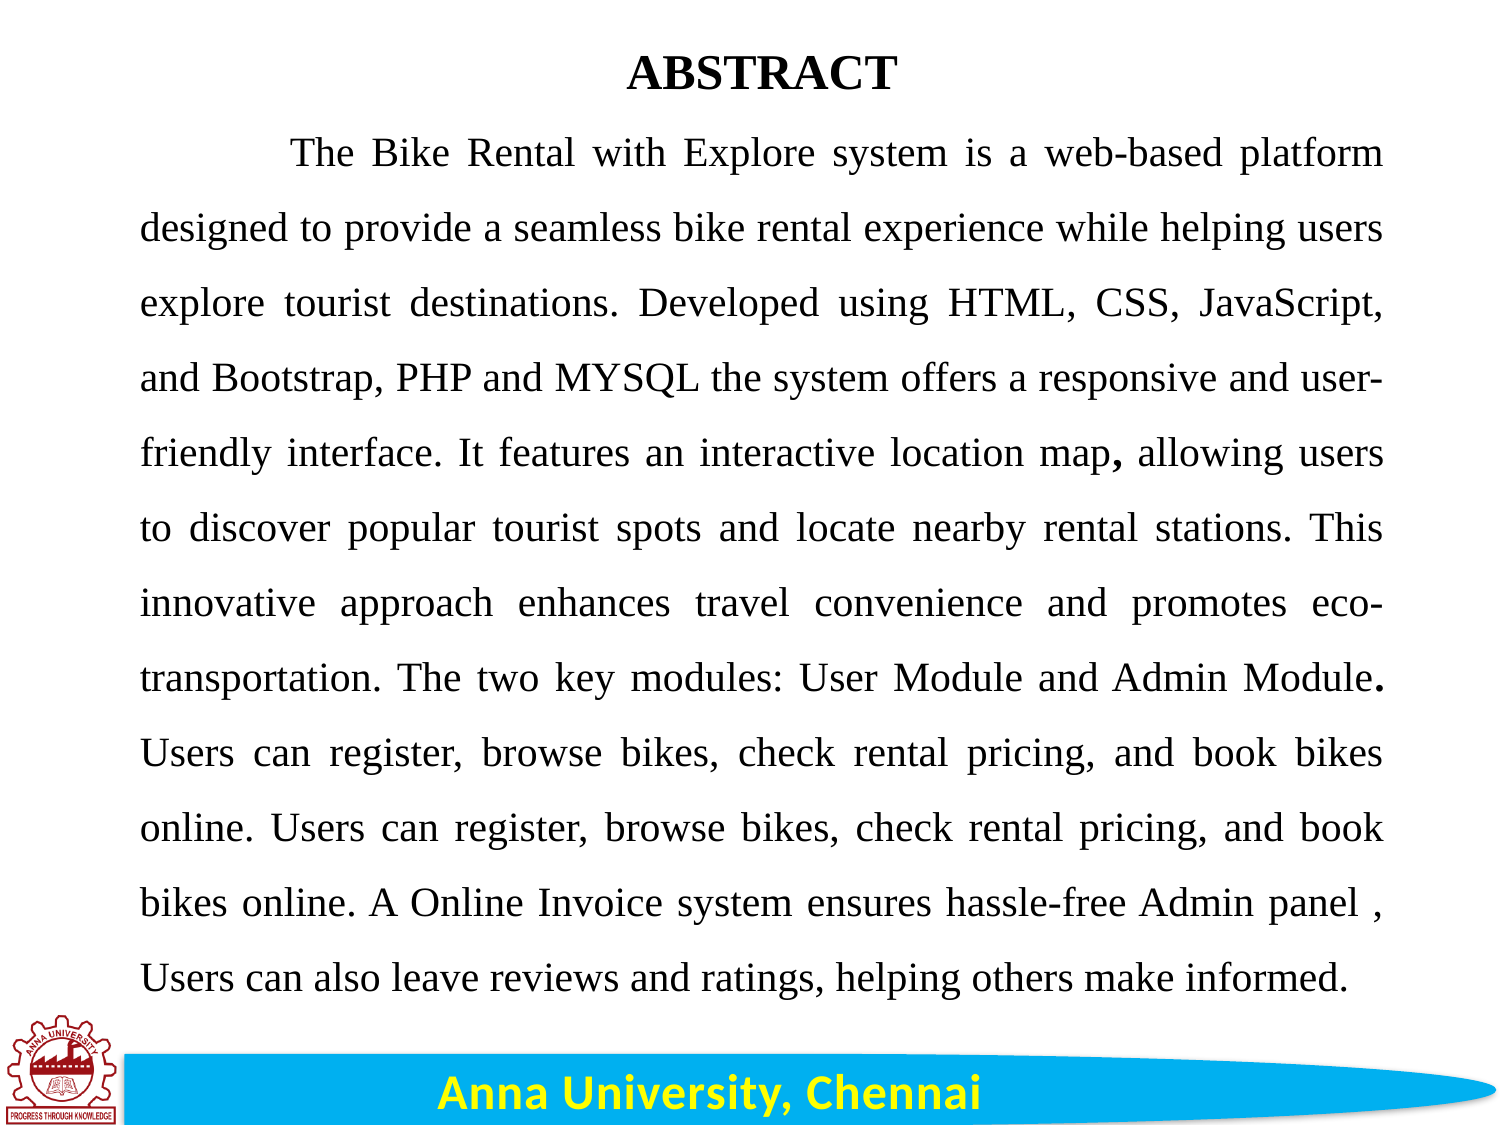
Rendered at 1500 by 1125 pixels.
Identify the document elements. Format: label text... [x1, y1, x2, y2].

text_box [0, 1, 1496, 1015]
picture [5, 1014, 117, 1125]
text_box ABSTRACT The Bike Rental with Explore system is a web-based platform designed to provide a seamless bike rental experience while helping users explore tourist destinations. Developed using HTML, CSS, JavaScript, and Bootstrap, PHP and MYSQL the system offers a responsive and user-friendly interface. It features an interactive location map, allowing users to discover popular tourist spots and locate nearby rental stations. This innovative approach enhances travel convenience and promotes eco- transportation. The two key modules: User Module and Admin Module. Users can register, browse bikes, check rental pricing, and book bikes online. Users can register, browse bikes, check rental pricing, and book bikes online. A Online Invoice system ensures hassle-free Admin panel , Users can also leave reviews and ratings, helping others make informed. [125, 32, 1400, 1008]
text_box Anna University, Chennai [124, 1053, 1497, 1125]
